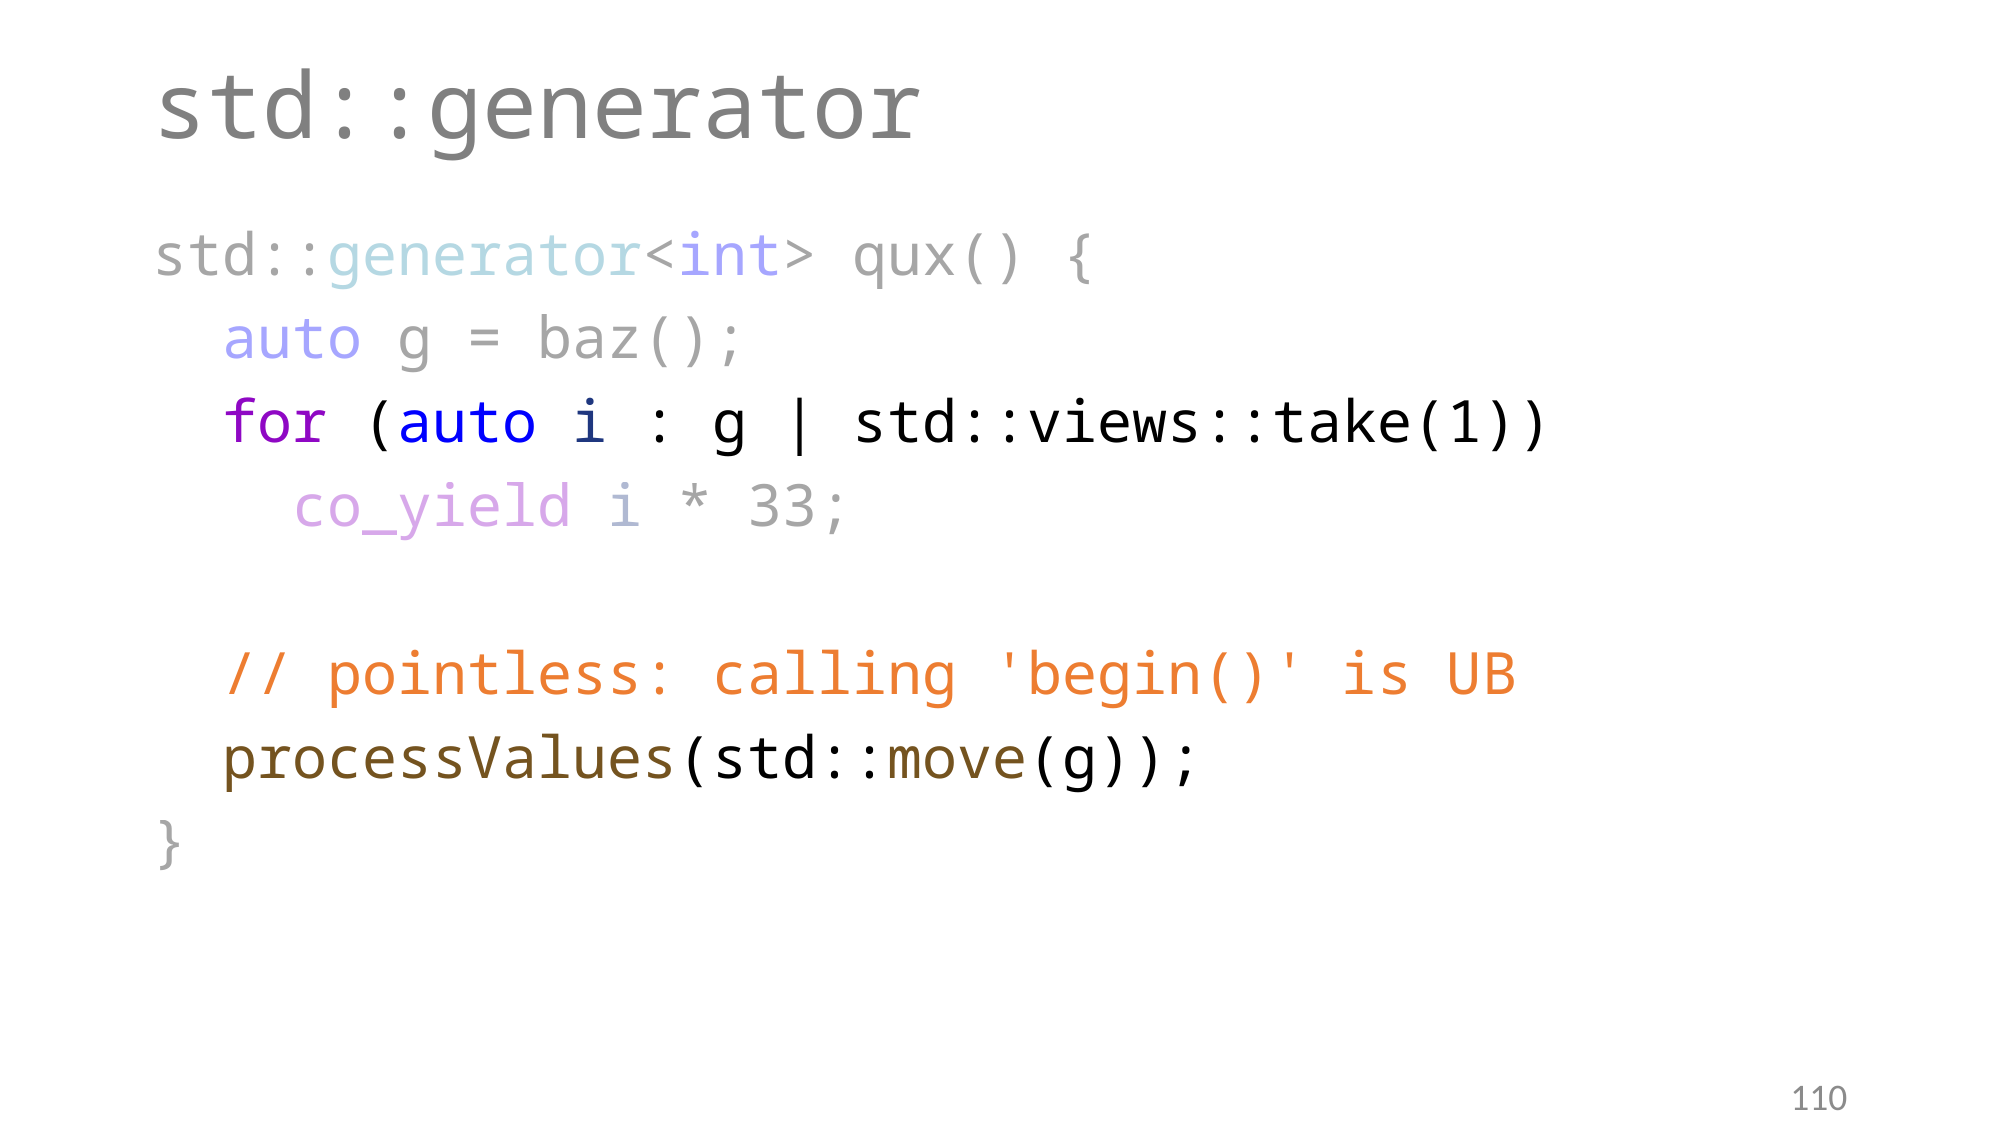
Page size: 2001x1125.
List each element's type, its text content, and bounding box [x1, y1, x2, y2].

slide_number 110 [1412, 1065, 1863, 1125]
list std::generator<int> qux() { auto g = baz(); for (auto i : g | std::views::take(1)) co_yield i * 33; // pointless: calling 'begin()' is UB processValues(std::move(g)); } [137, 217, 1863, 1066]
title std::generator [137, 0, 1863, 217]
